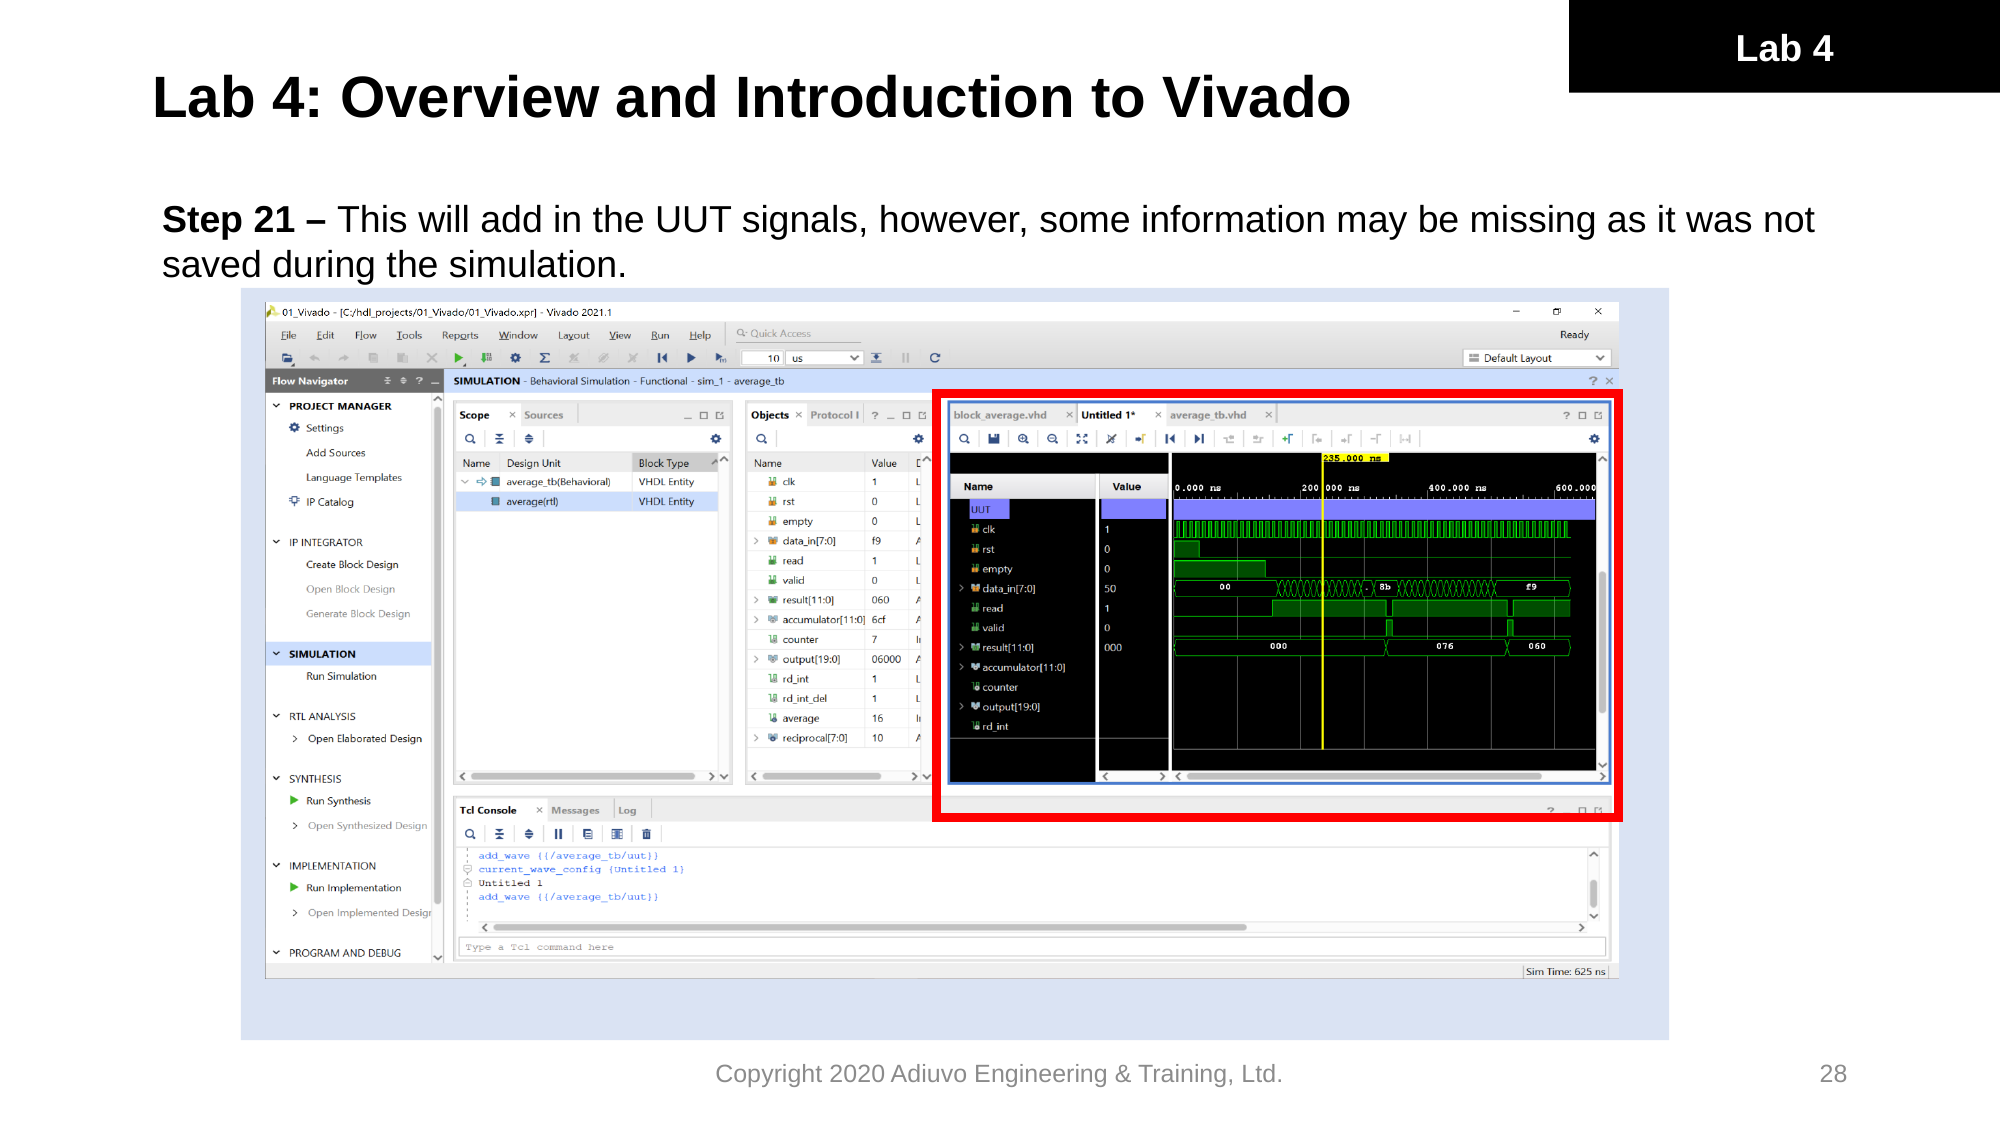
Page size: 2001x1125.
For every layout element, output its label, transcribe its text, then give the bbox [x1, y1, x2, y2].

picture [265, 302, 1619, 979]
text_box [240, 338, 1670, 1041]
slide_number 28 [1412, 1042, 1863, 1103]
text_box Lab 4 [1568, 0, 2000, 94]
footer Copyright 2020 Adiuvo Engineering & Training, Ltd. [662, 1042, 1338, 1103]
title Lab 4: Overview and Introduction to Vivado [137, 59, 1863, 153]
text_box Step 21 – This will add in the UUT signals, however, some information may be missing as it was not saved during the simulation. [147, 187, 1873, 338]
